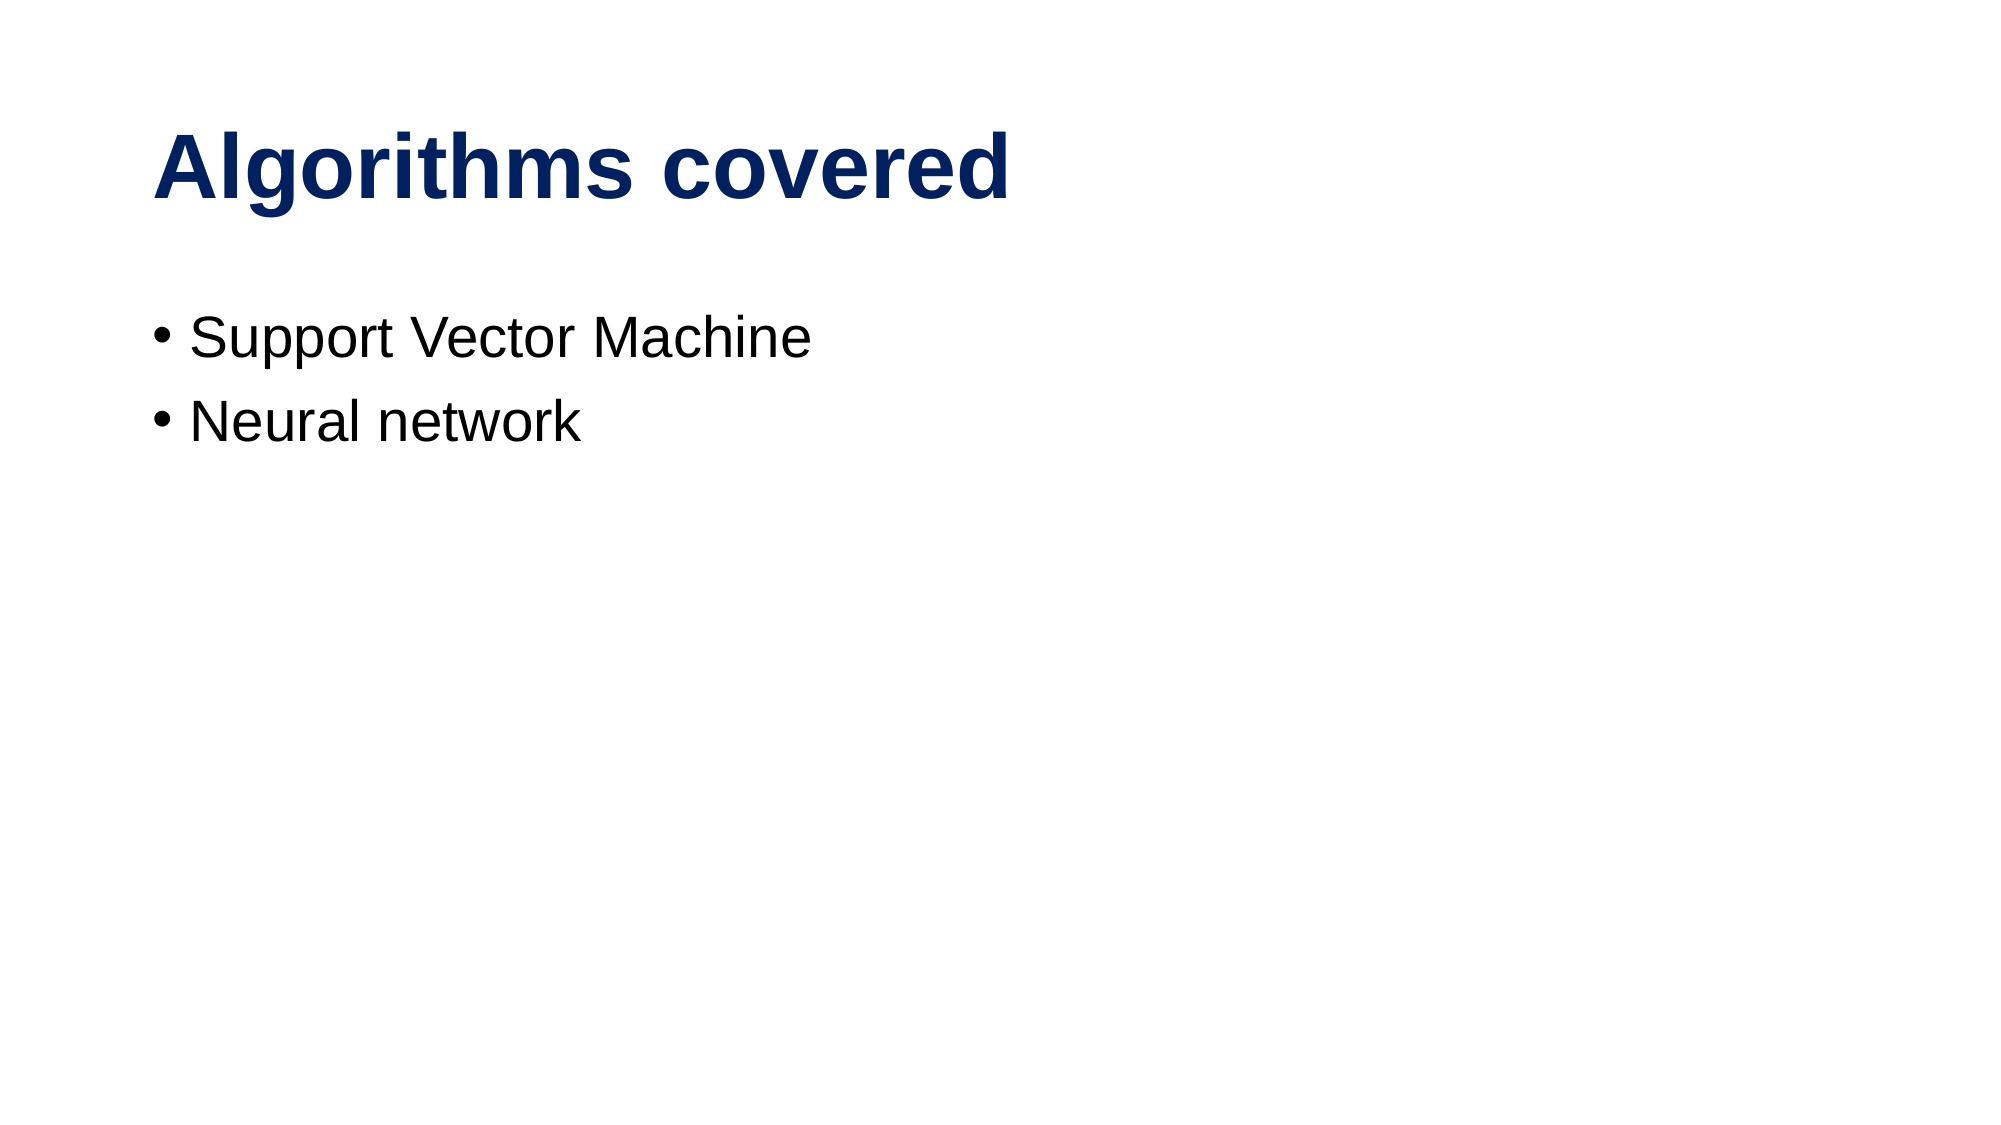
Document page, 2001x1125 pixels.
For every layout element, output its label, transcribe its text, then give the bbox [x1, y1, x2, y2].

title Algorithms covered [137, 59, 1863, 278]
list Support Vector Machine Neural network [137, 299, 1863, 1014]
